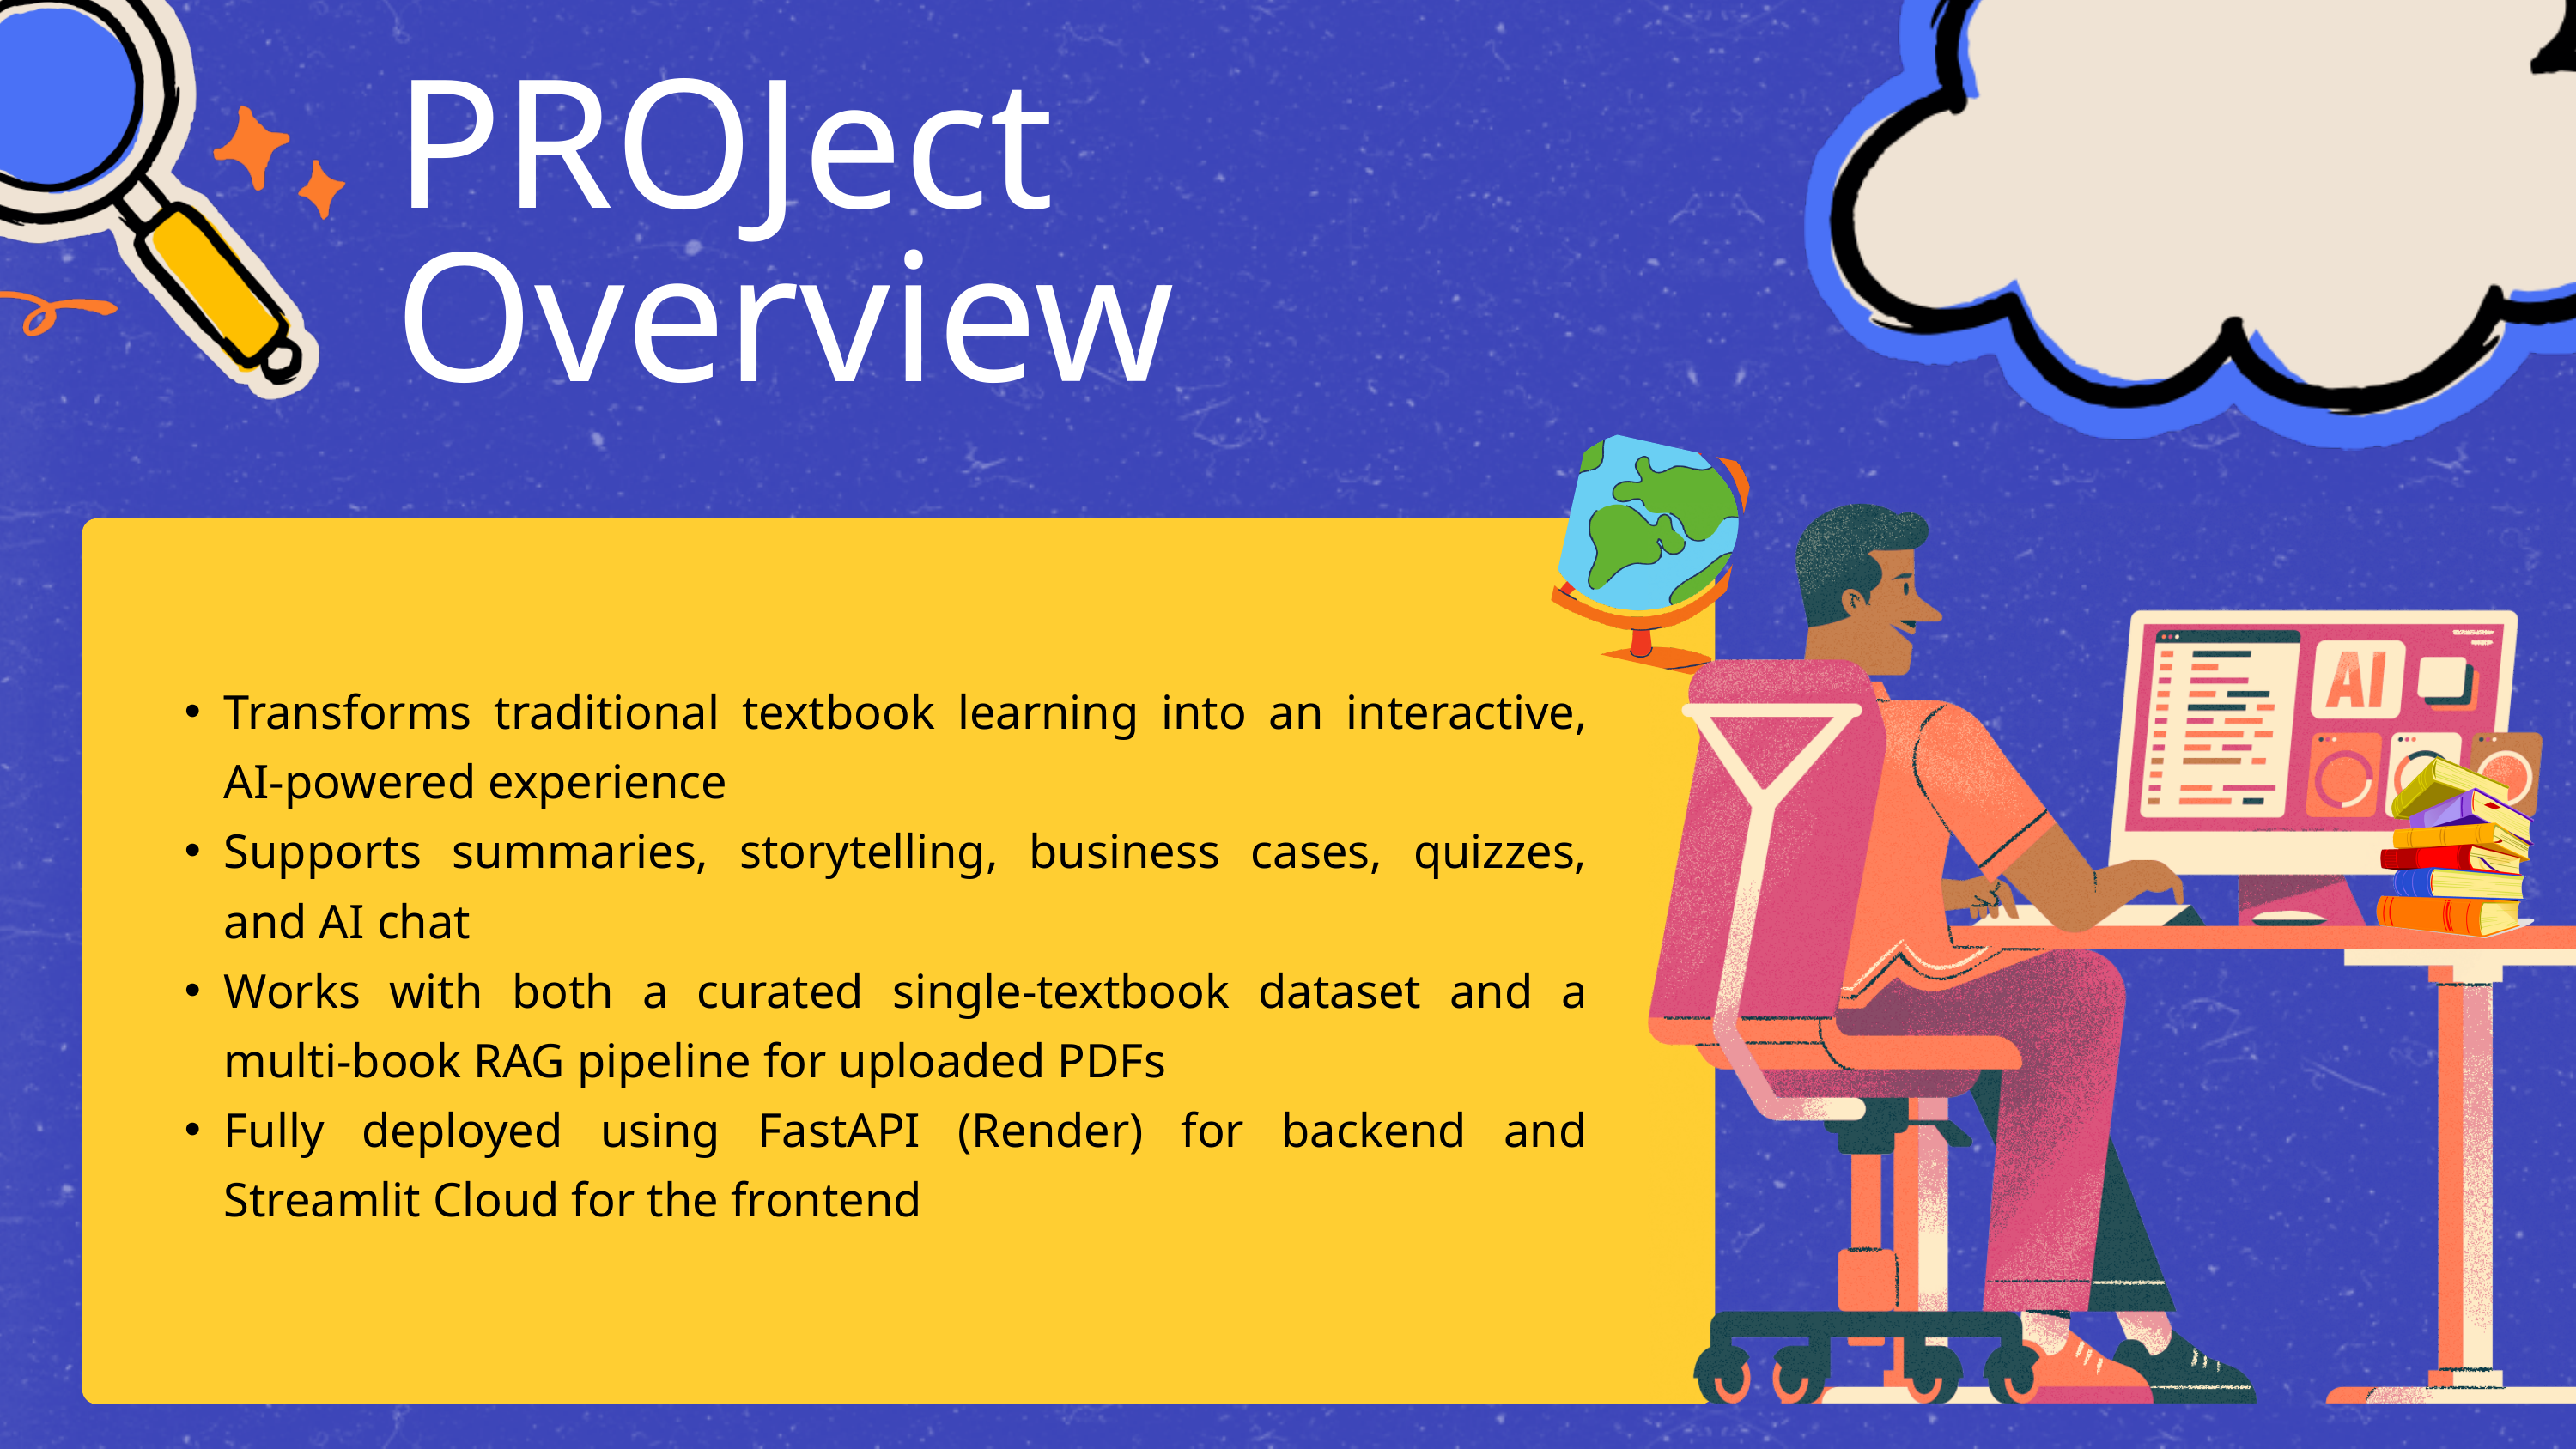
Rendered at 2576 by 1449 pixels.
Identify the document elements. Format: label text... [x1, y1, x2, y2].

text_box [0, 0, 346, 400]
text_box [0, 0, 2576, 1449]
text_box PROJect Overview [394, 70, 1347, 418]
text_box [1648, 503, 2576, 1404]
text_box [2376, 755, 2535, 938]
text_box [82, 518, 1716, 1405]
text_box [1804, 0, 2576, 451]
text_box [1570, 428, 1755, 516]
